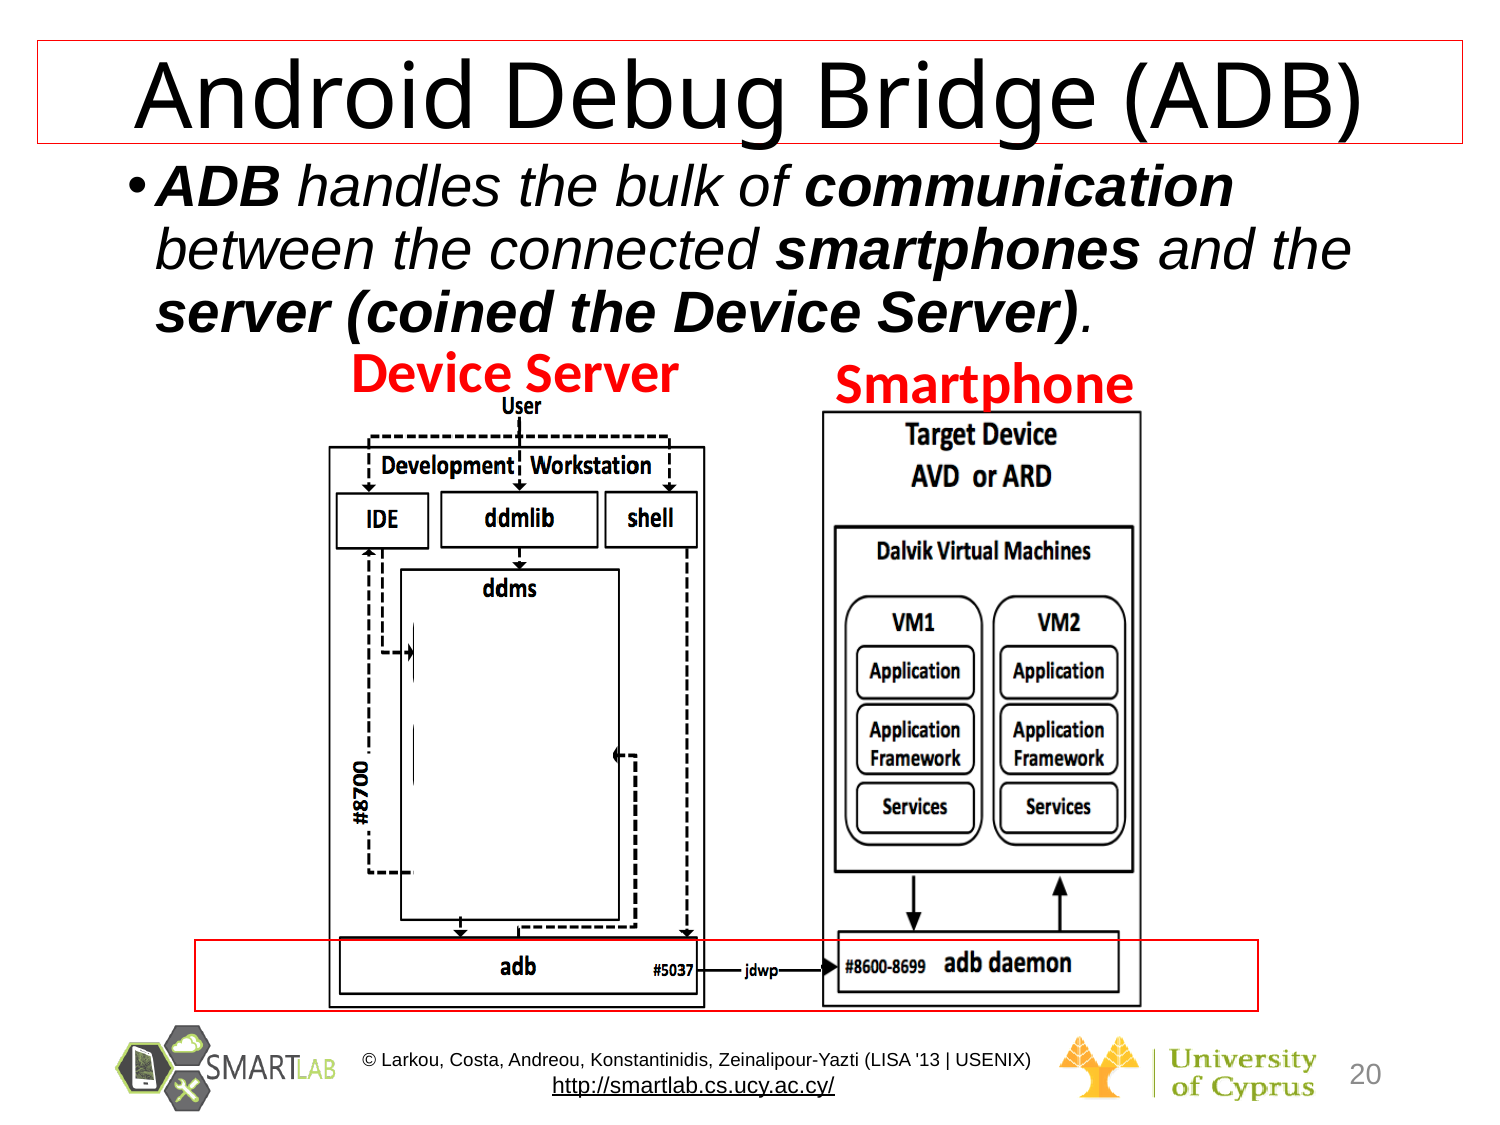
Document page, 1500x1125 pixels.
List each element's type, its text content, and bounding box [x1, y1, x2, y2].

text_box [821, 939, 1259, 1012]
slide_number 20 [1059, 1042, 1397, 1103]
list ADB handles the bulk of communication between the connected smartphones and the server (coined the Device Server). [112, 149, 1406, 964]
text_box Smartphone [820, 338, 1152, 423]
picture [314, 385, 1145, 1012]
picture [112, 1023, 337, 1113]
text_box Device Server [336, 326, 750, 385]
text_box [194, 939, 314, 1012]
picture [1057, 1034, 1320, 1101]
text_box Android Debug Bridge (ADB) [37, 40, 1463, 144]
